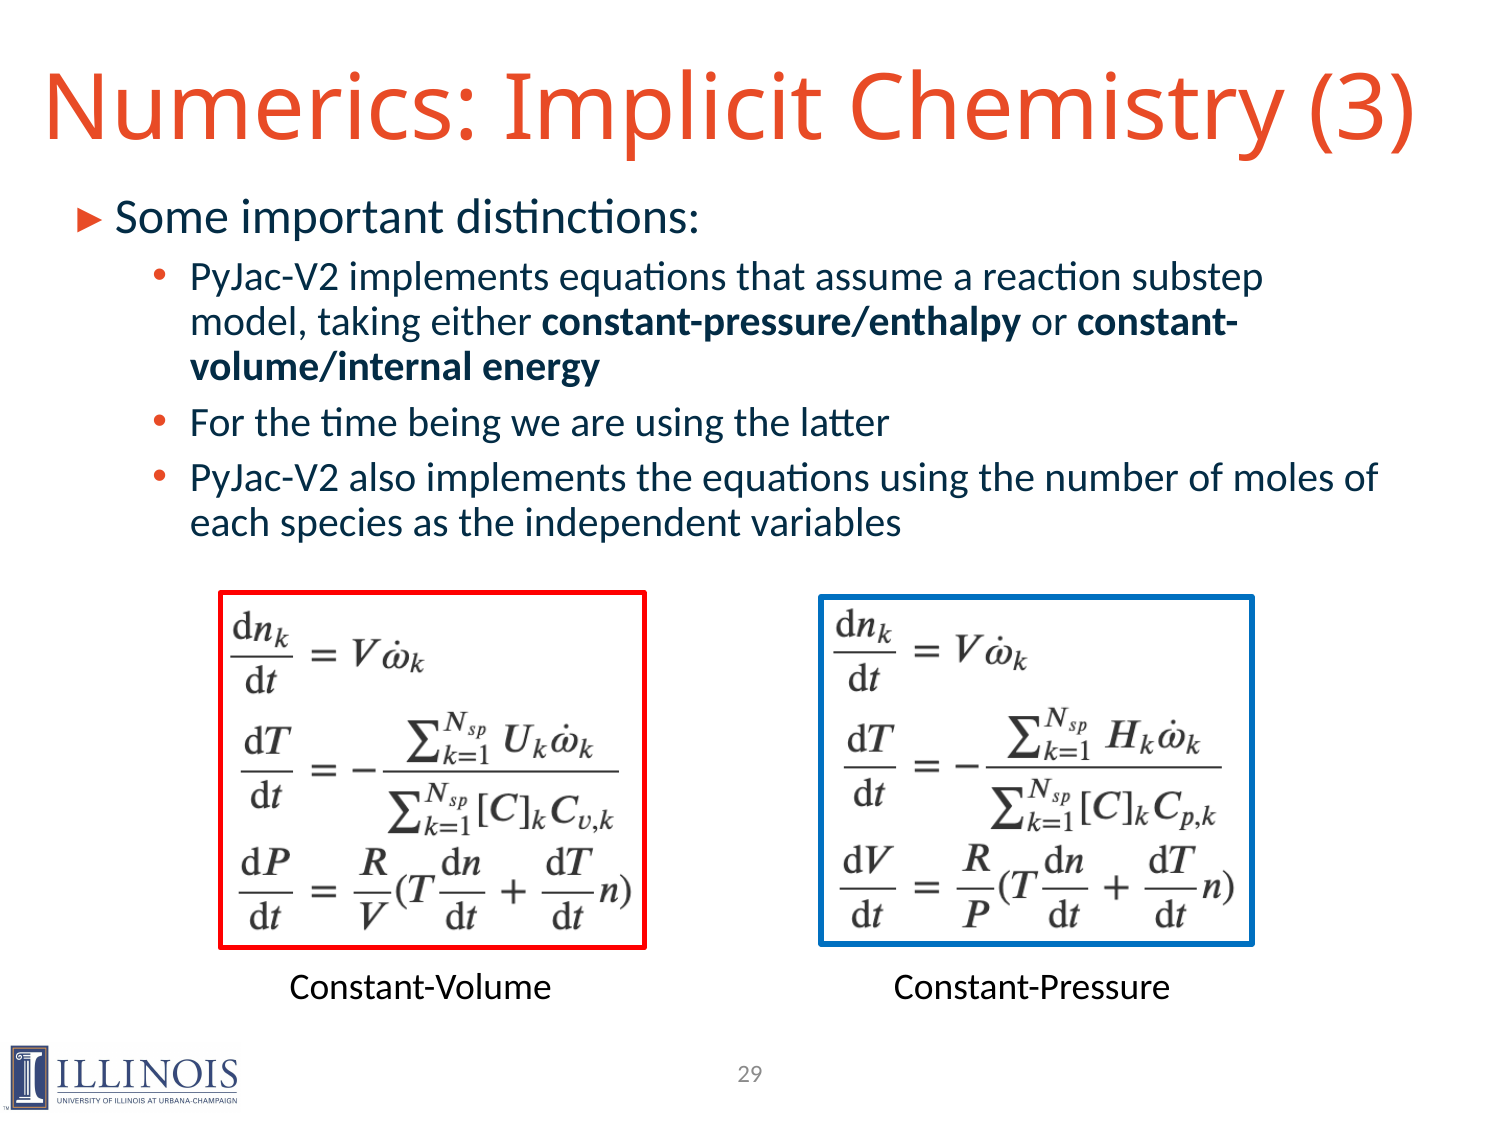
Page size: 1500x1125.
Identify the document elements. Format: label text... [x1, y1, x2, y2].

text_box Some important distinctions: PyJac-V2 implements equations that assume a reaction substep model, taking either constant-pressure/enthalpy or constant-volume/internal energy For the time being we are using the latter PyJac-V2 also implements the equations using the number of moles of each species as the independent variables [62, 182, 1407, 1016]
picture [0, 1042, 241, 1113]
slide_number 29 [718, 1042, 782, 1103]
text_box Constant-Pressure [879, 954, 1194, 1015]
picture [823, 599, 1249, 942]
picture [222, 595, 642, 946]
title Numerics: Implicit Chemistry (3) [26, 36, 1438, 183]
text_box Constant-Volume [274, 954, 590, 1015]
